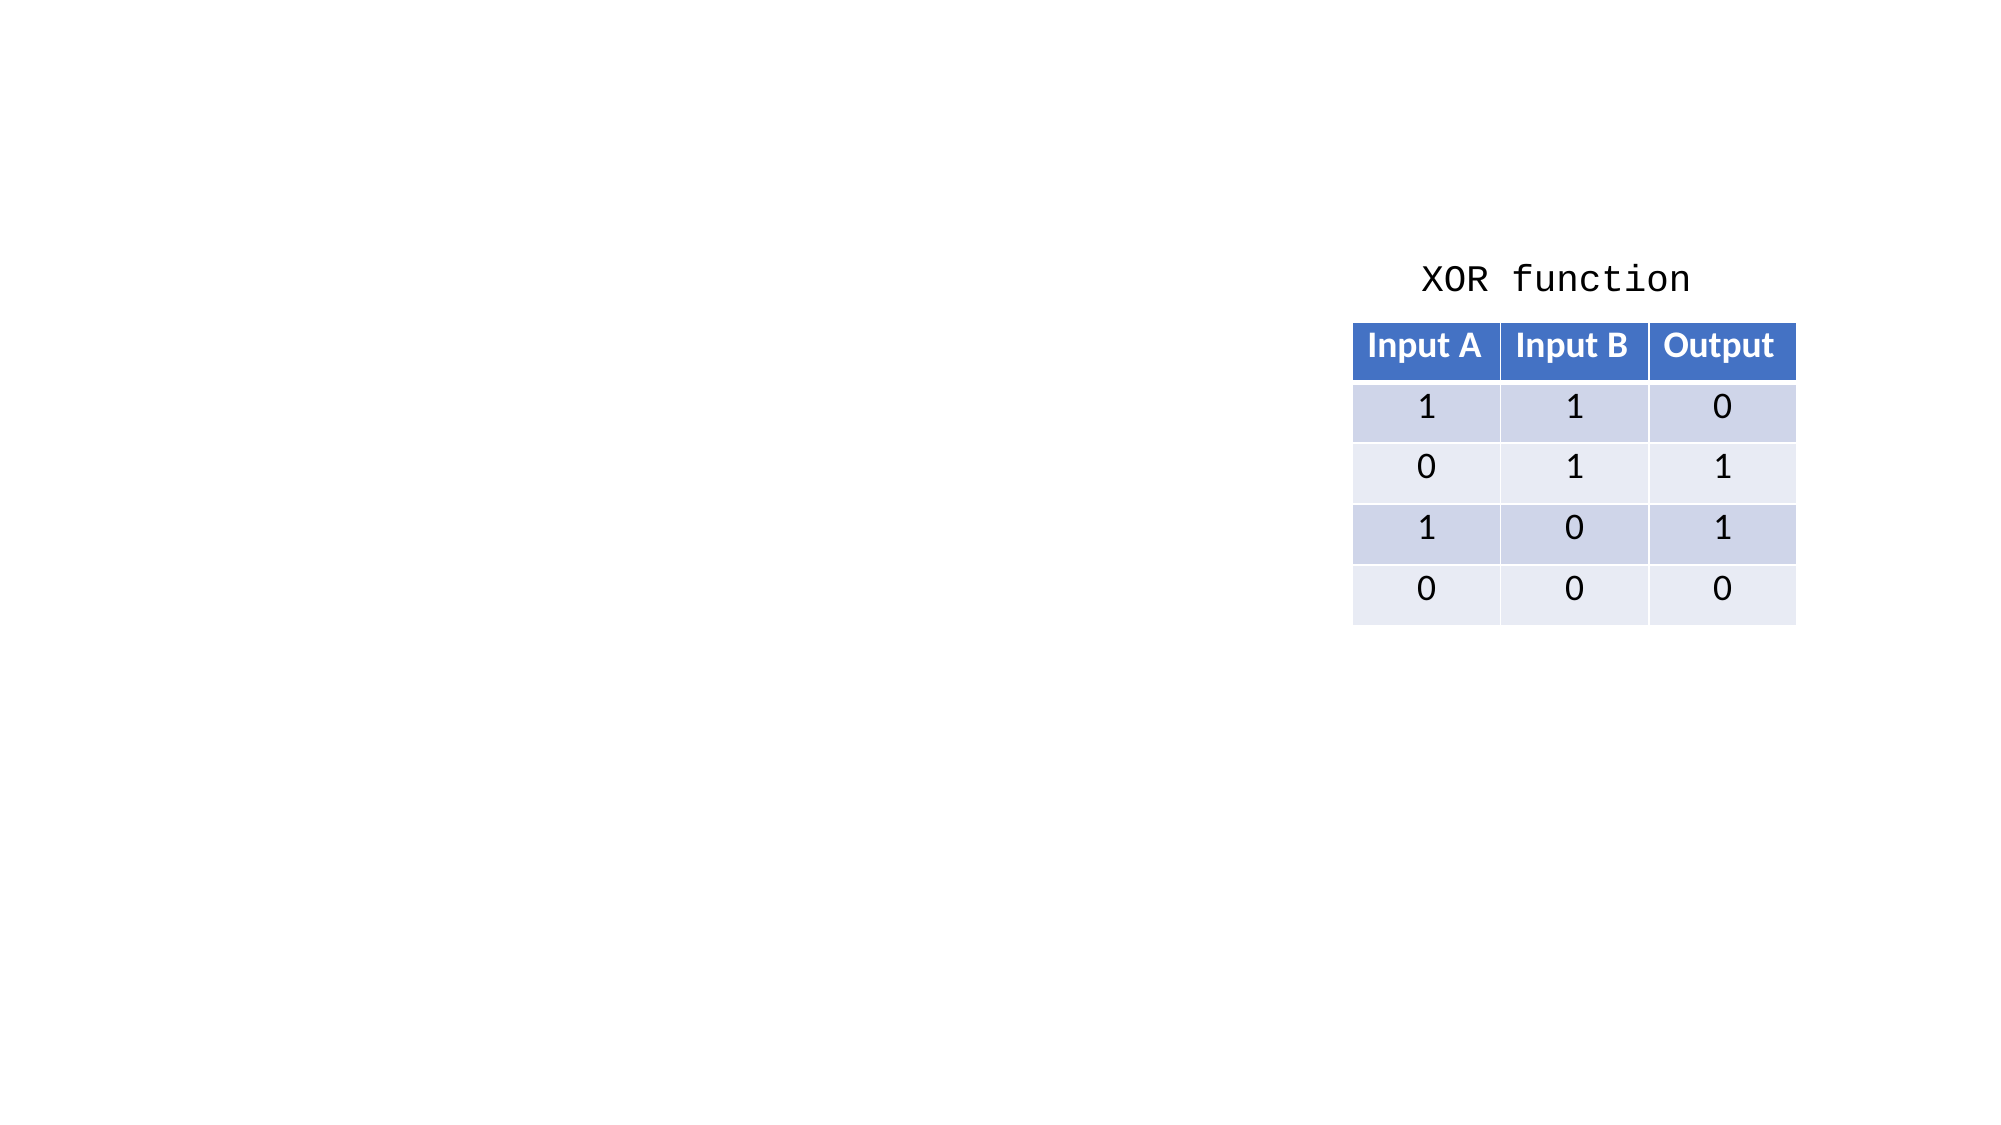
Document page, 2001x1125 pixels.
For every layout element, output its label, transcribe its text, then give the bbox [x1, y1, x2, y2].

table_cell 0 [1501, 566, 1648, 625]
table_cell 1 [1501, 444, 1648, 503]
table_cell 0 [1650, 566, 1796, 625]
table_cell 1 [1501, 385, 1648, 442]
table_cell 1 [1353, 385, 1500, 442]
table_header Input B [1501, 323, 1648, 380]
table_cell 0 [1353, 566, 1500, 625]
table_header Output [1650, 323, 1796, 380]
table_cell 0 [1353, 444, 1500, 503]
table_cell 0 [1501, 505, 1648, 564]
table_cell 1 [1650, 505, 1796, 564]
table_cell 0 [1650, 385, 1796, 442]
text_box XOR function [1406, 246, 1707, 307]
table_header Input A [1353, 323, 1500, 380]
table_cell 1 [1353, 505, 1500, 564]
table_cell 1 [1650, 444, 1796, 503]
